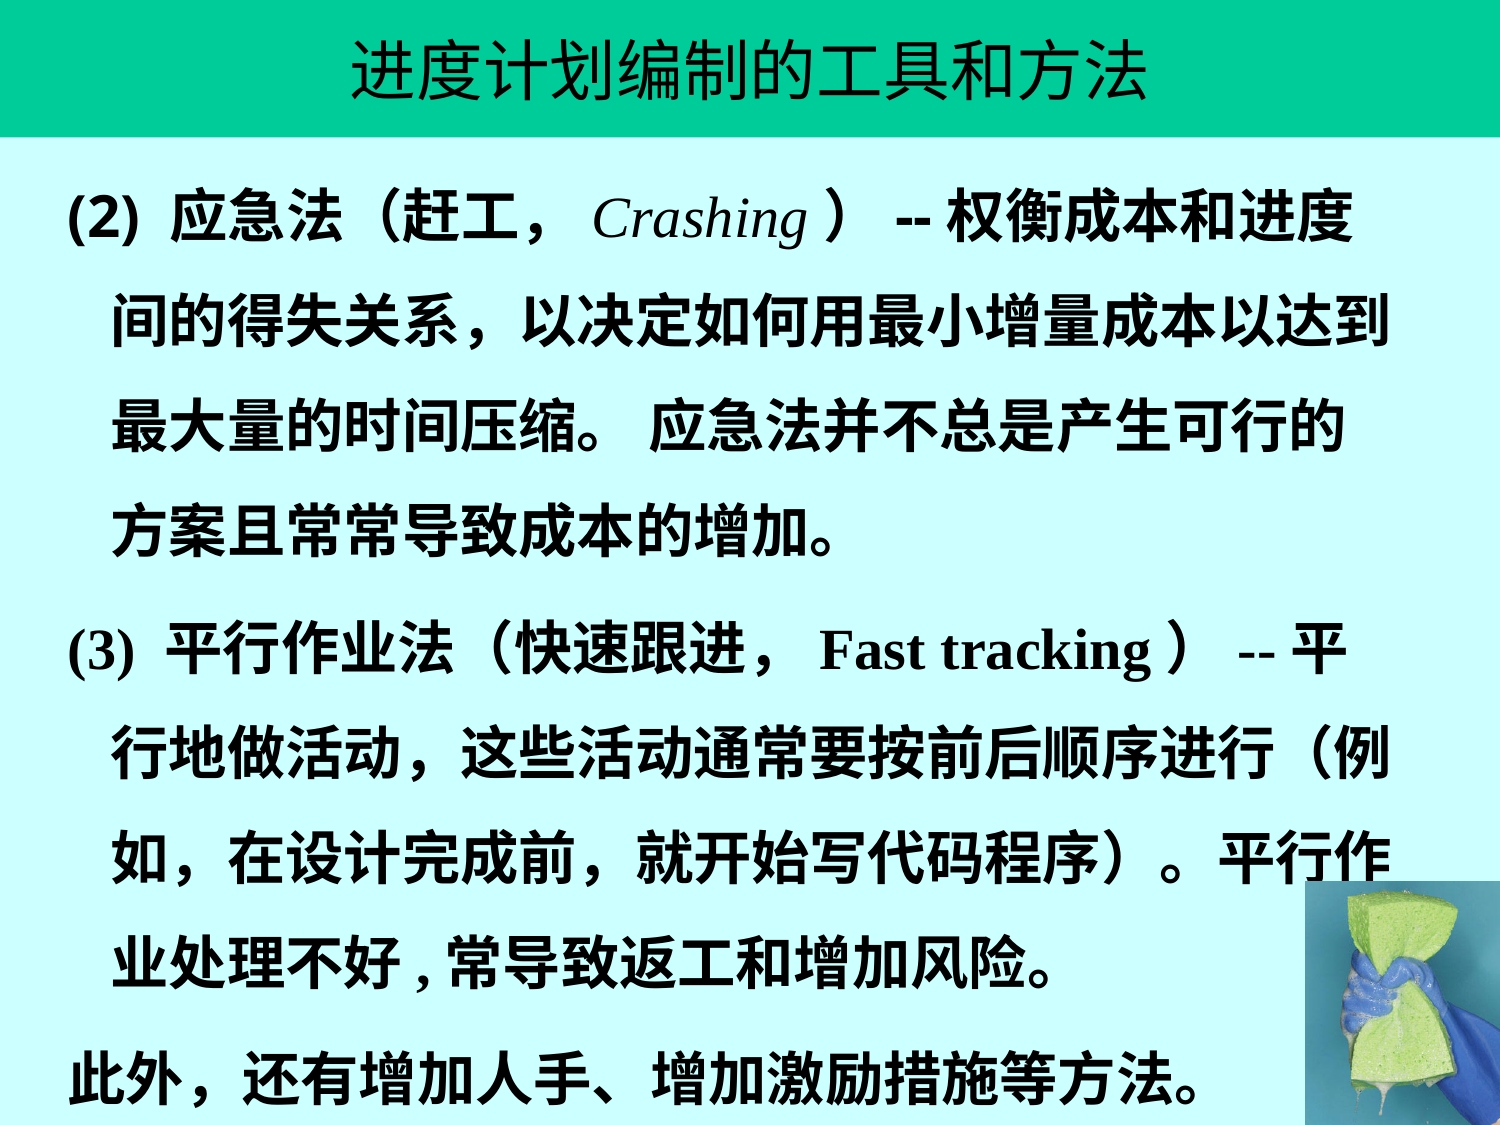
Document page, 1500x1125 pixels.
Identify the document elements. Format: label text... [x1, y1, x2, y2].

picture [1304, 881, 1500, 1125]
text_box (2) 应急法（赶工，Crashing）--权衡成本和进度间的得失关系，以决定如何用最小增量成本以达到最大量的时间压缩。 应急法并不总是产生可行的方案且常常导致成本的增加。 (3) 平行作业法（快速跟进，Fast tracking）--平行地做活动，这些活动通常要按前后顺序进行（例如，在设计完成前，就开始写代码程序）。平行作业处理不好,常导致返工和增加风险。 此外，还有增加人手、增加激励措施等方法。 [53, 137, 1412, 1094]
title 进度计划编制的工具和方法 [0, 0, 1500, 138]
